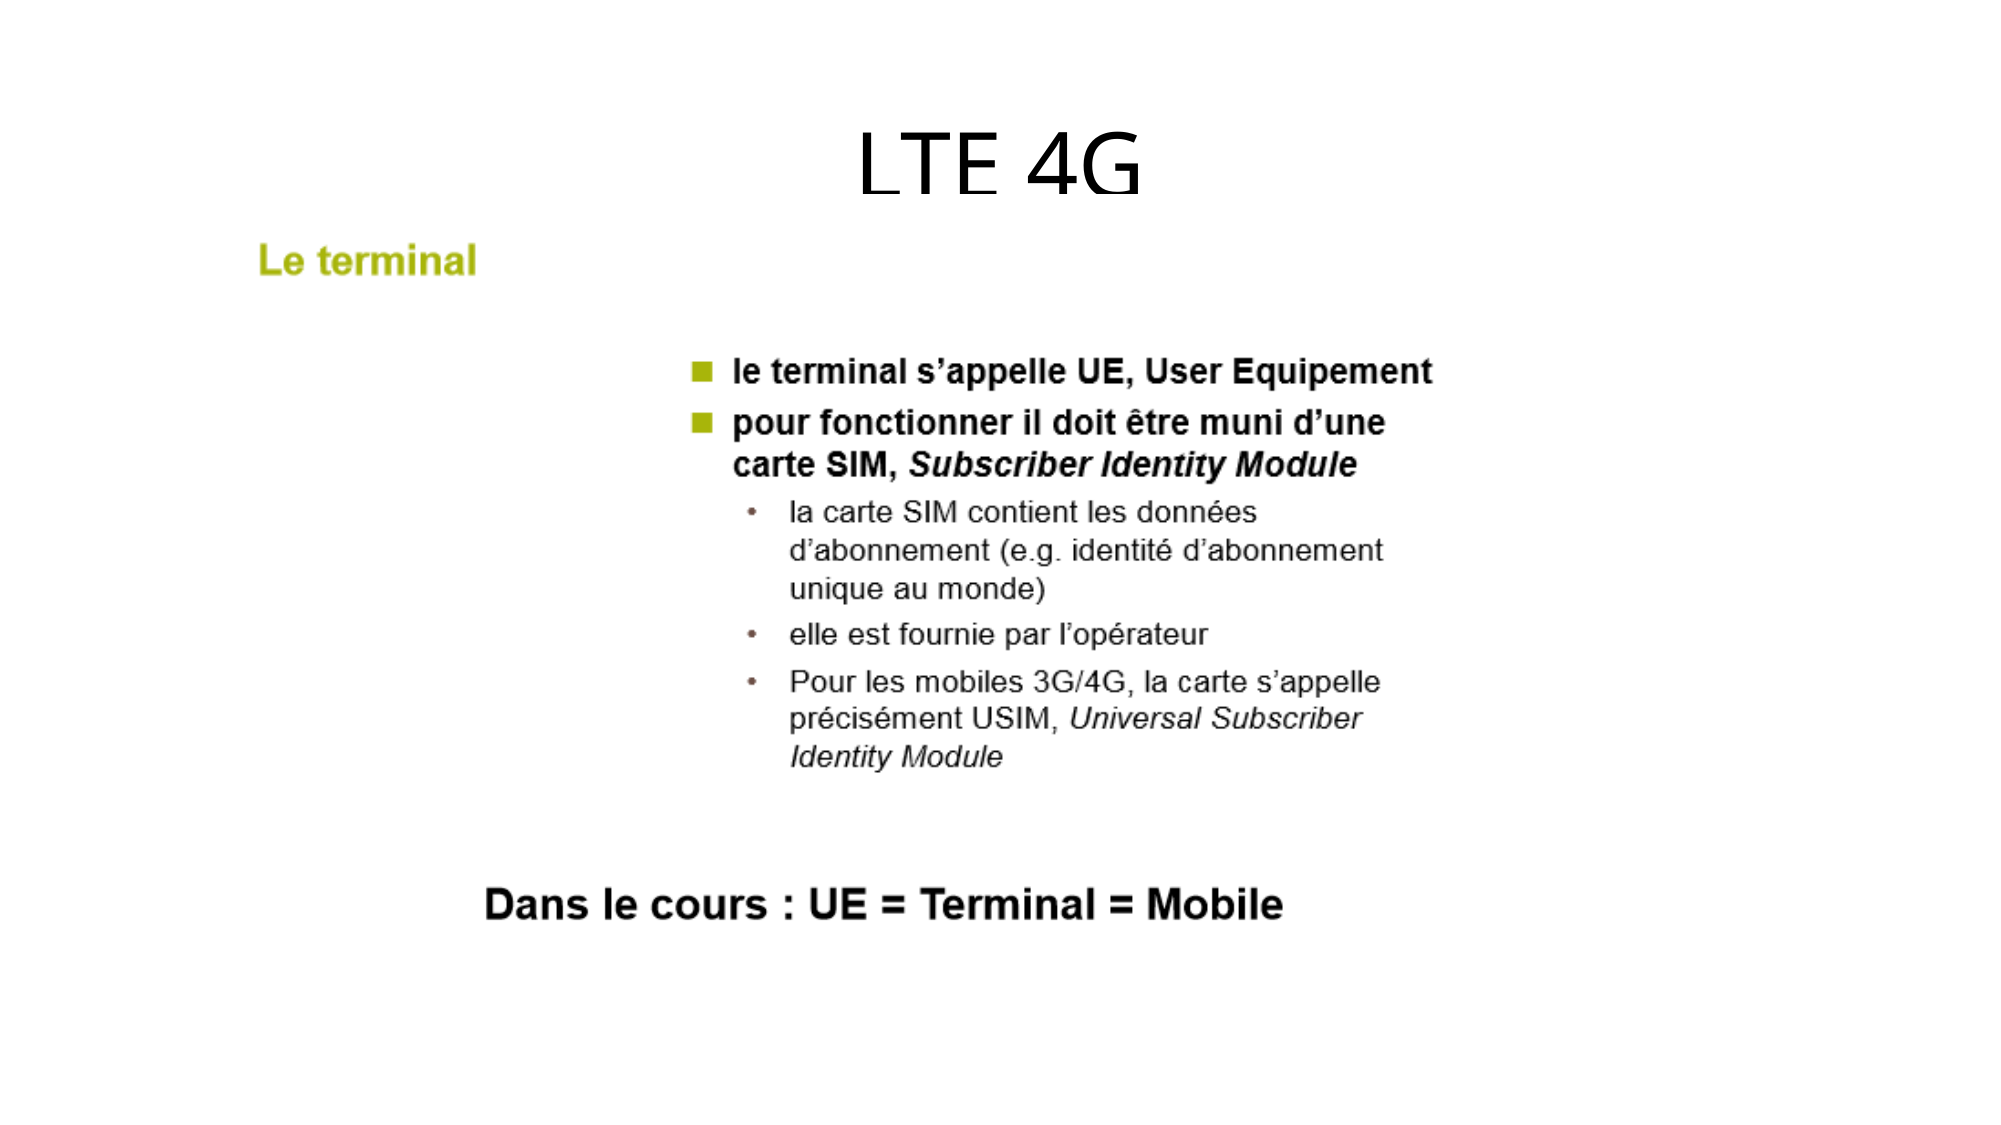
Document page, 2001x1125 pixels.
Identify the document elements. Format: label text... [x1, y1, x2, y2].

picture [255, 194, 1519, 824]
picture [438, 844, 1336, 955]
title LTE 4G [137, 59, 1863, 278]
